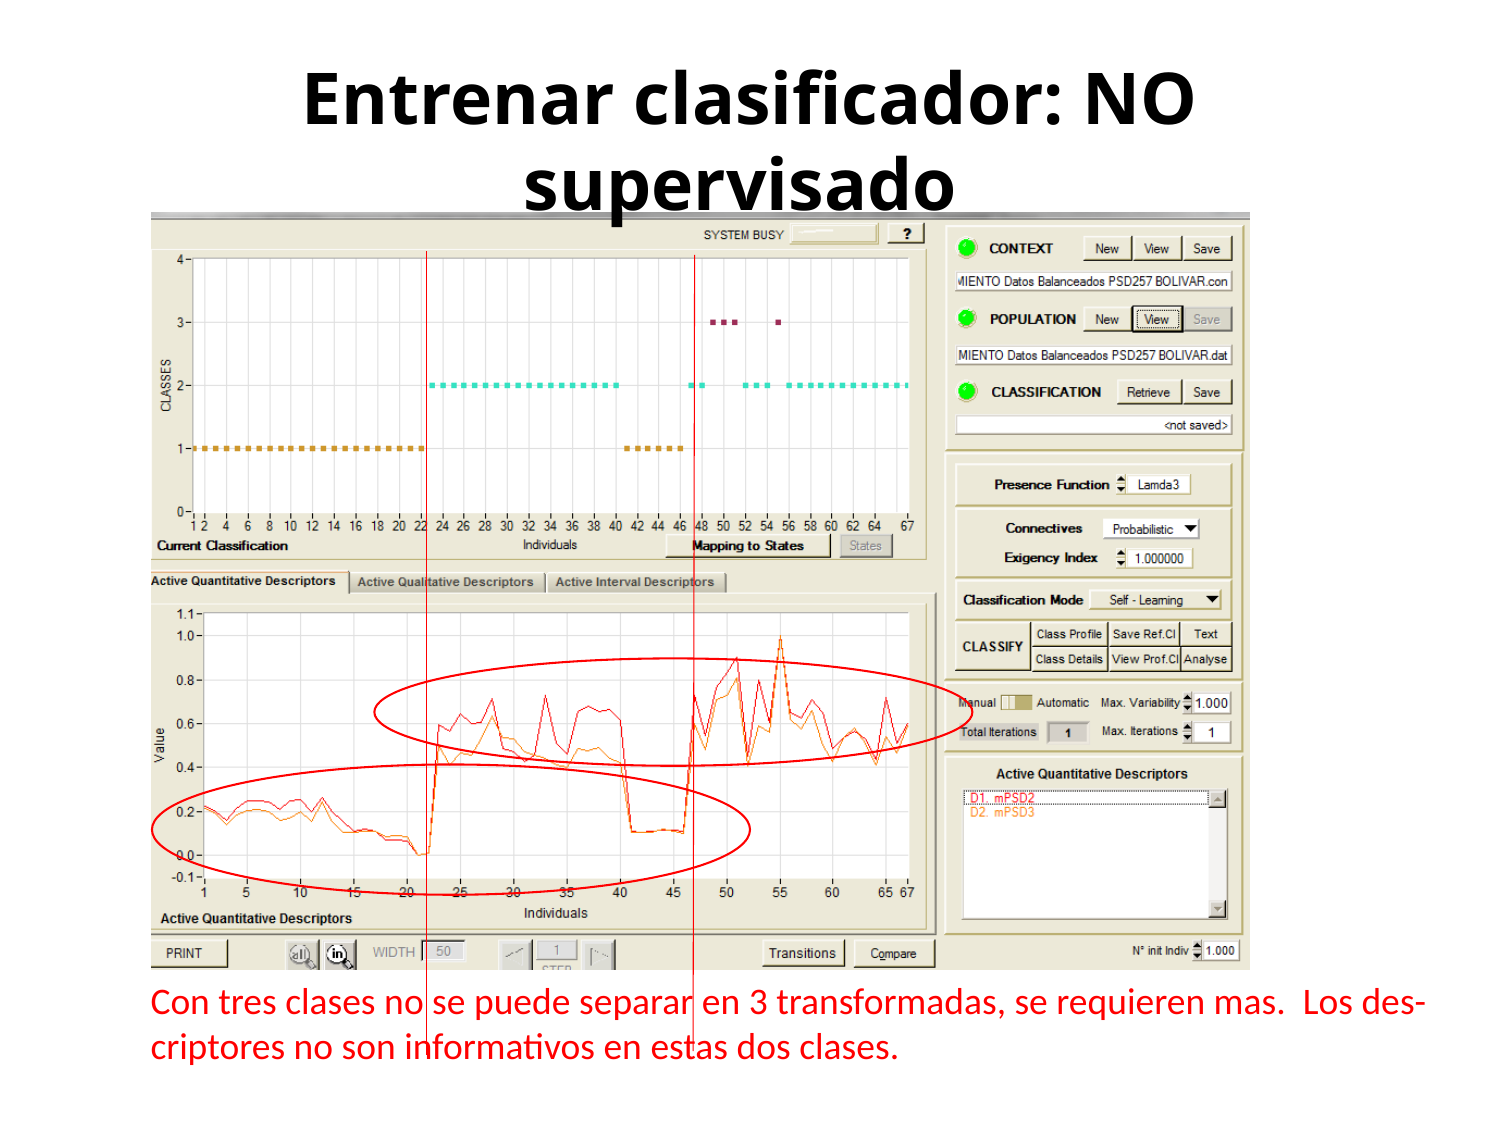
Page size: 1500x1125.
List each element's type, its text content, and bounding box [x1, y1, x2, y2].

text_box Con tres clases no se puede separar en 3 transformadas, se requieren mas. Los des- criptores no son informativos en estas dos clases. [135, 969, 1444, 1074]
picture [151, 212, 1250, 970]
text_box Entrenar clasificador: NO supervisado [74, 45, 1425, 233]
